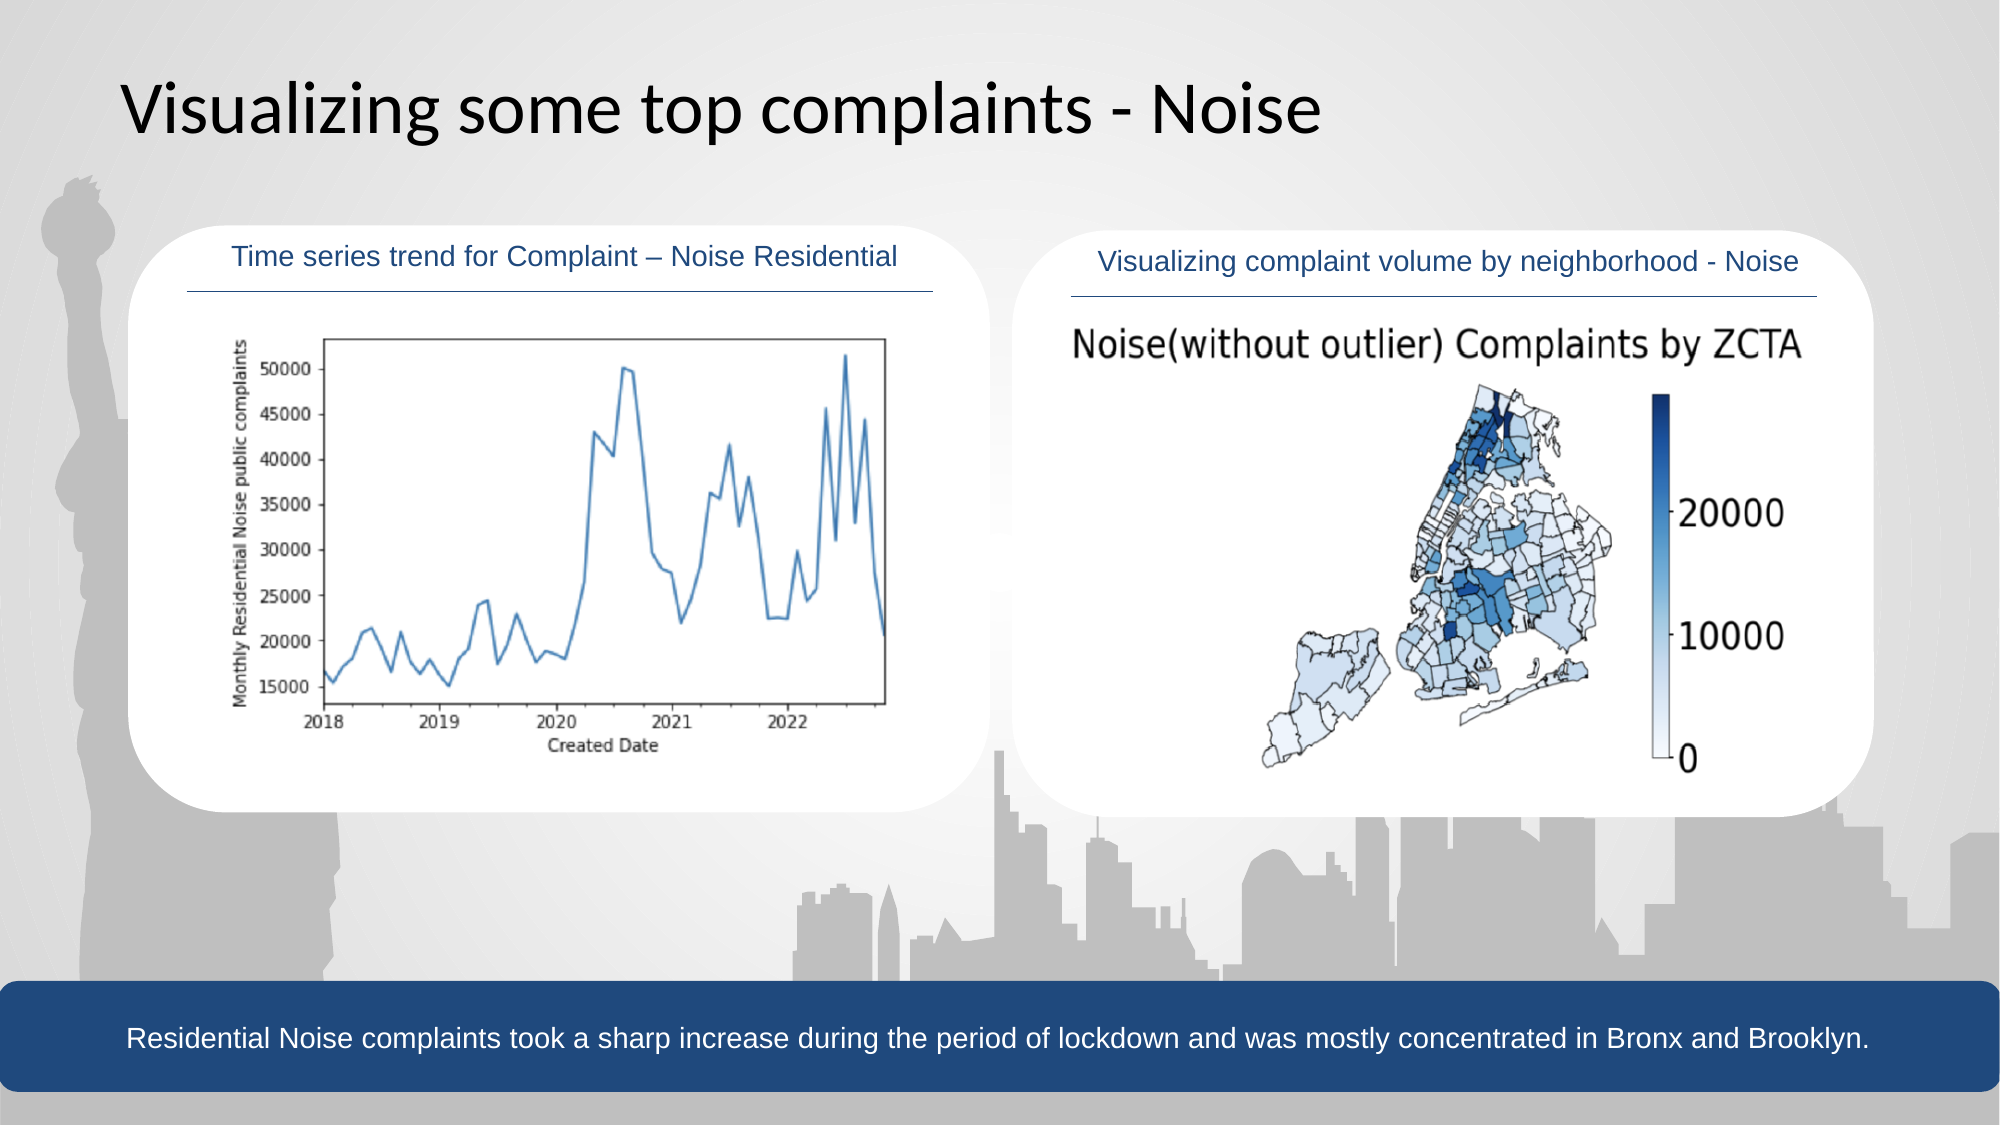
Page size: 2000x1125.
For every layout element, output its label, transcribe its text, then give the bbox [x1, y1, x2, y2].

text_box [128, 225, 1875, 818]
picture [183, 317, 930, 768]
title Visualizing some top complaints - Noise [99, 45, 1900, 162]
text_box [0, 174, 2000, 1125]
picture [1056, 310, 1830, 792]
